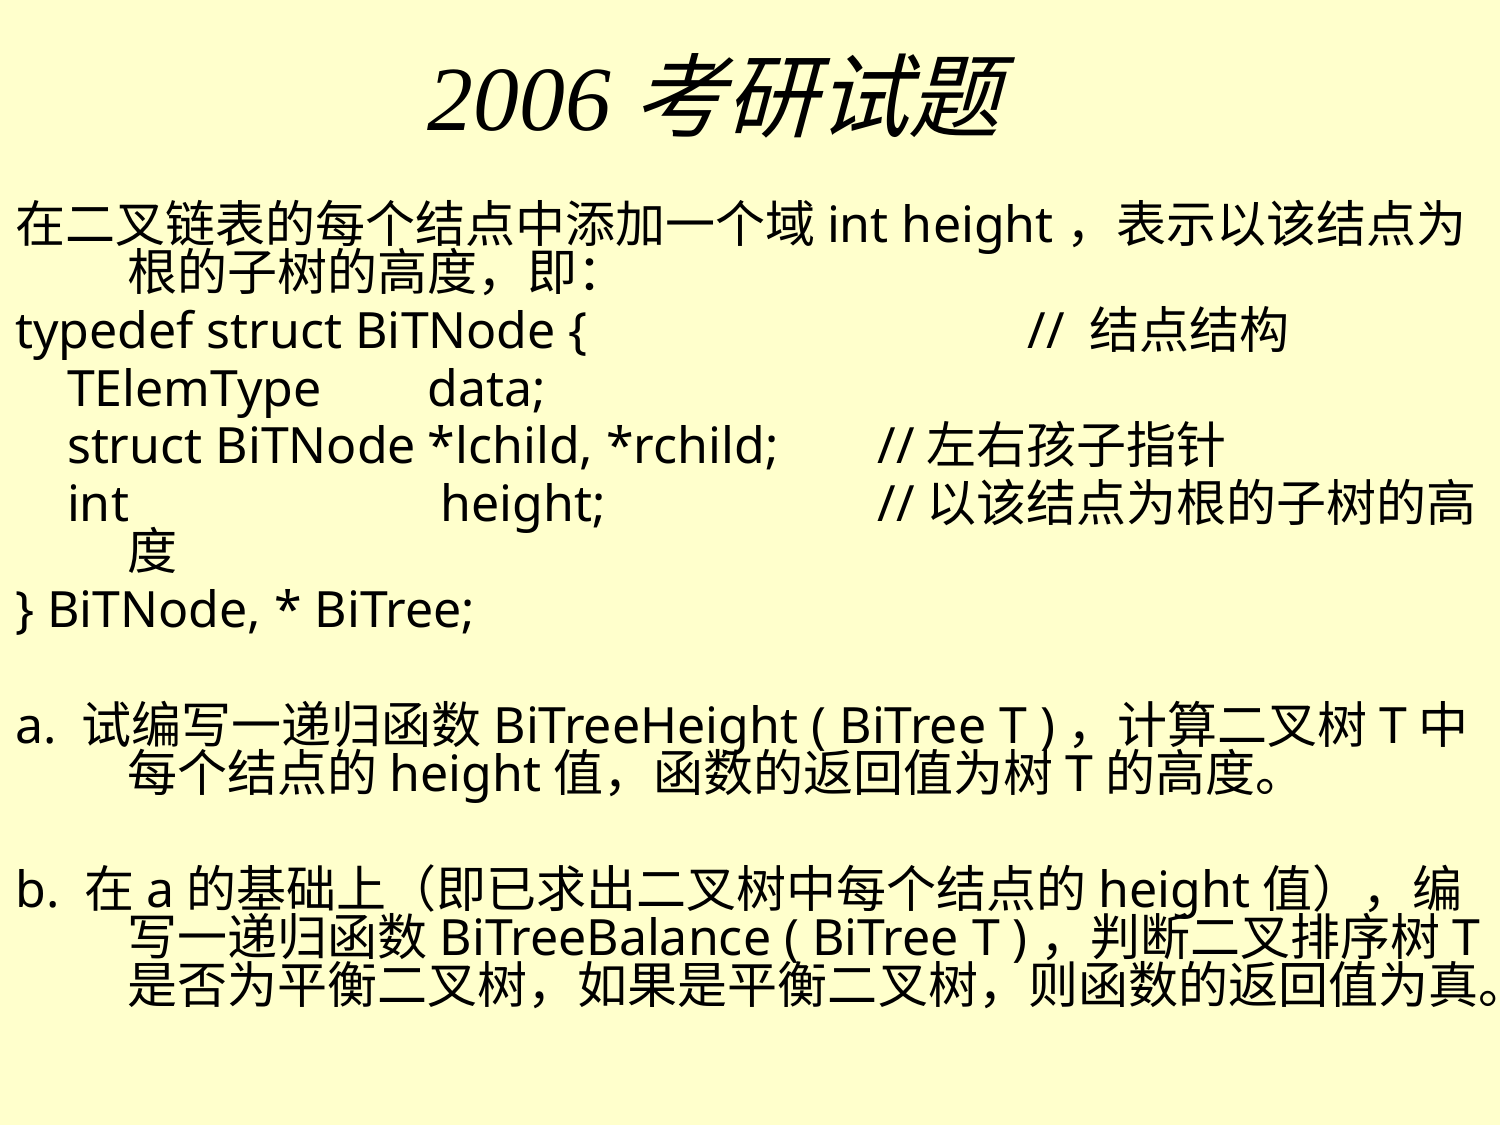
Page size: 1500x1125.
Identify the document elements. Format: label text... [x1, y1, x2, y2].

list 在二叉链表的每个结点中添加一个域int height，表示以该结点为根的子树的高度，即： typedef struct BiTNode { // 结点结构 TElemType data; struct BiTNode *lchild, *rchild; //左右孩子指针 int height; //以该结点为根的子树的高度 } BiTNode, * BiTree; a. 试编写一递归函数BiTreeHeight ( BiTree T )，计算二叉树T中每个结点的height值，函数的返回值为树T的高度。 b. 在a的基础上（即已求出二叉树中每个结点的height值），编写一递归函数BiTreeBalance ( BiTree T )，判断二叉排序树T是否为平衡二叉树，如果是平衡二叉树，则函数的返回值为真。 [0, 196, 1500, 1125]
title 2006考研试题 [76, 0, 1353, 188]
